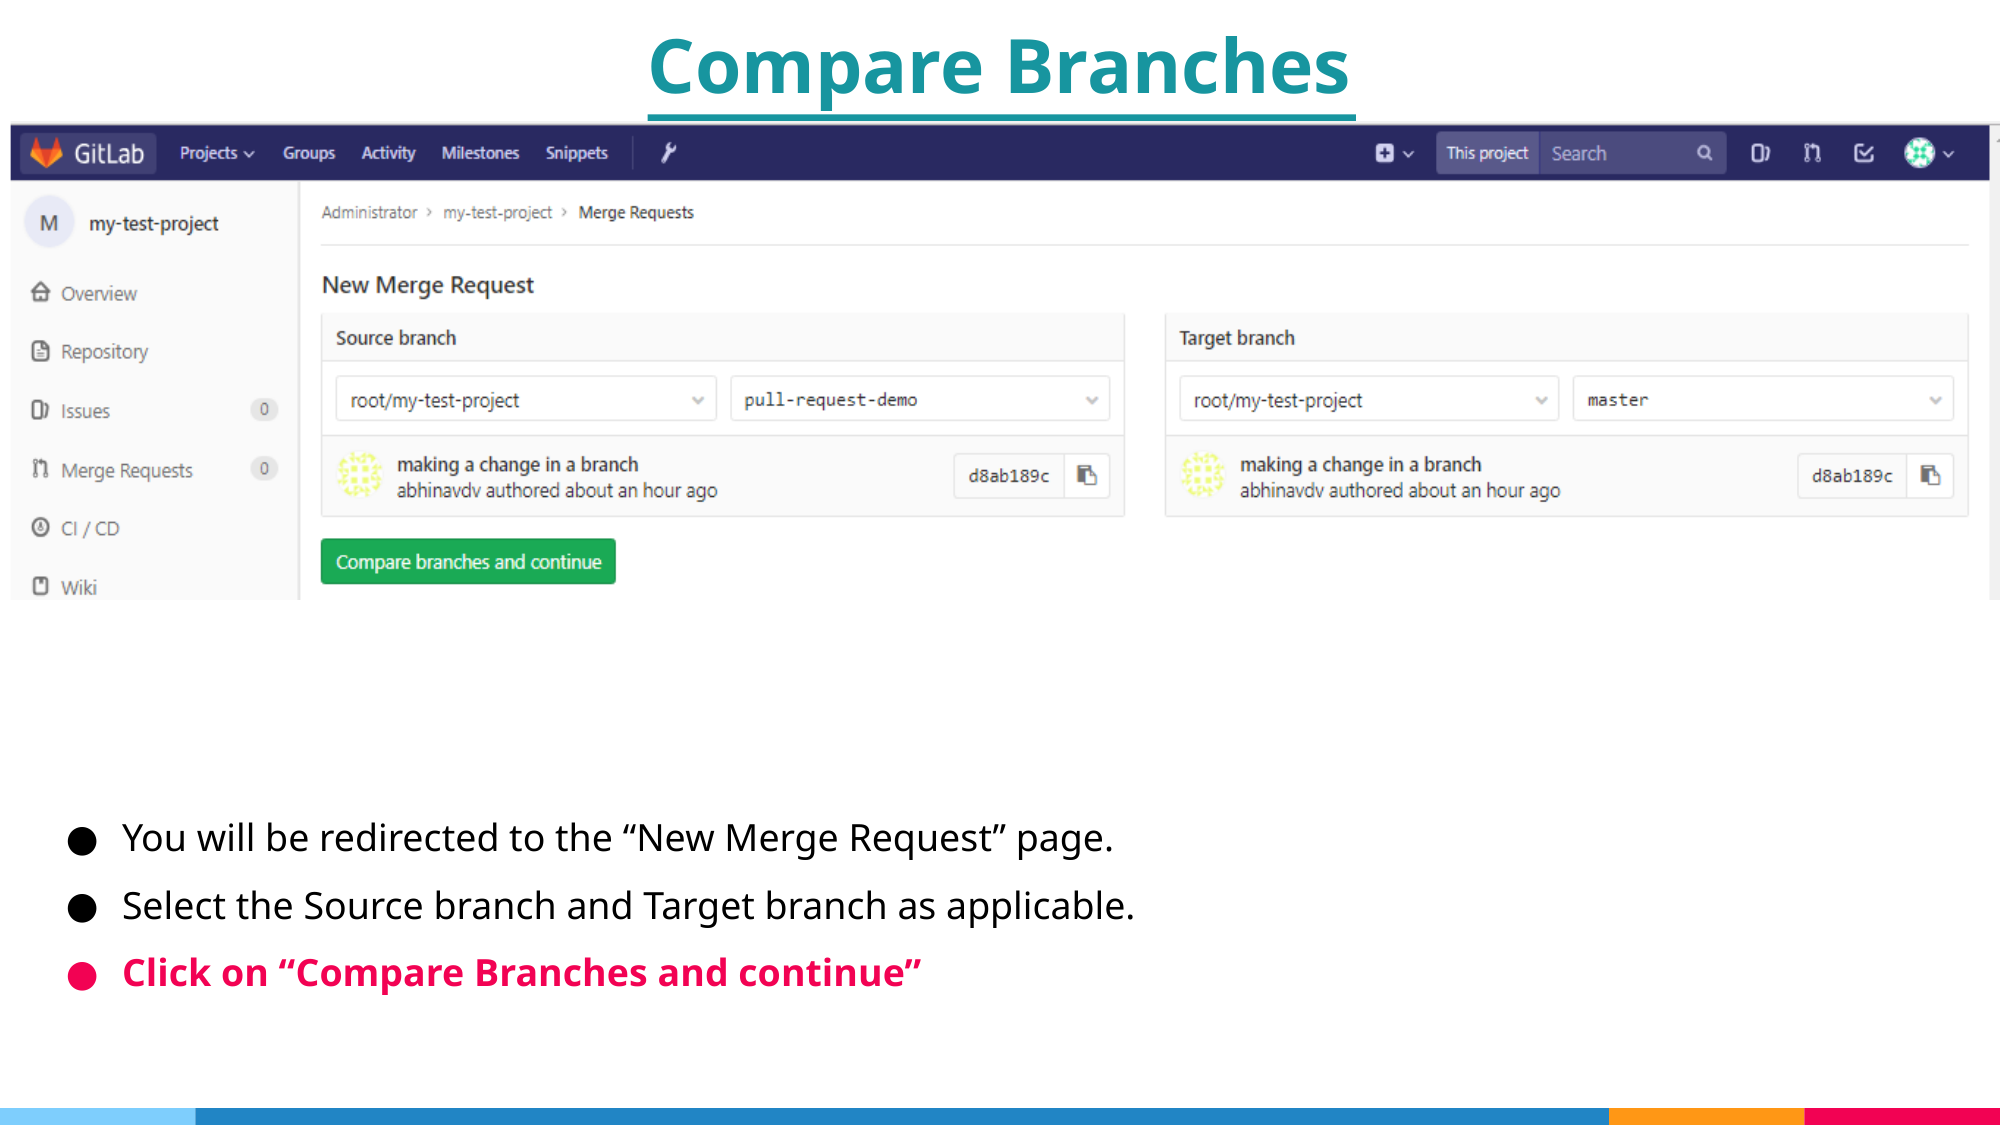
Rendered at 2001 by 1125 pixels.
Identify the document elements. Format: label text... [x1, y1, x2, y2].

text_box You will be redirected to the “New Merge Request” page. Select the Source branch and Target branch as applicable. Click on “Compare Branches and continue” [32, 784, 1918, 1072]
picture [10, 121, 2000, 601]
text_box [140, 14, 1859, 121]
